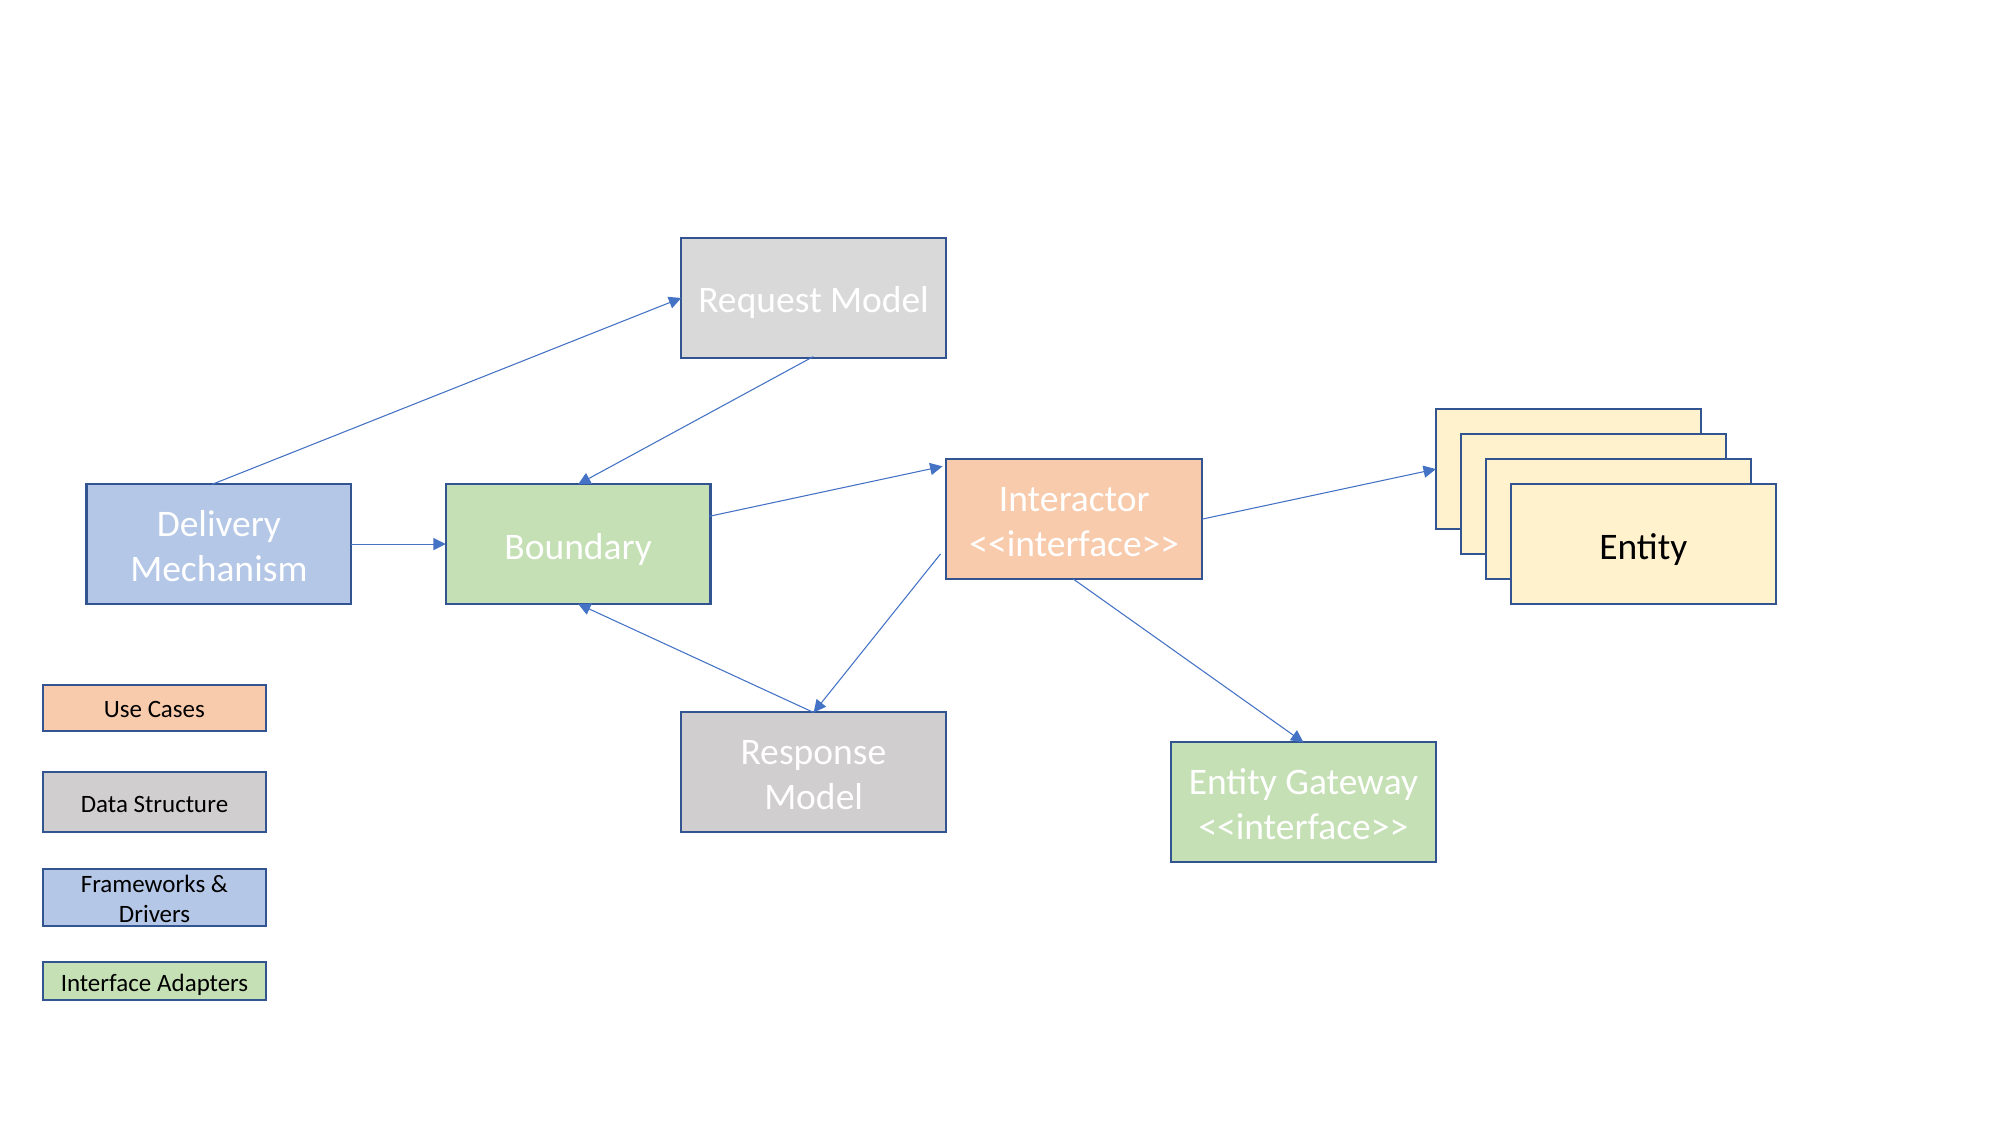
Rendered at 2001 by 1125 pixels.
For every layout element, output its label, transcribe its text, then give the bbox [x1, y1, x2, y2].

text_box Entity Gateway <<interface>> [1170, 741, 1437, 863]
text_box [813, 553, 941, 713]
text_box Entity [1435, 408, 1702, 530]
text_box Delivery Mechanism [85, 483, 352, 605]
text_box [708, 466, 943, 517]
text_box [578, 356, 814, 485]
text_box Frameworks & Drivers [42, 868, 267, 927]
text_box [1072, 578, 1304, 743]
text_box Boundary [445, 485, 712, 605]
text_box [212, 298, 682, 485]
text_box Data Structure [42, 771, 267, 833]
text_box Use Cases [42, 684, 267, 732]
text_box Entity [1510, 483, 1777, 605]
text_box Entity [1460, 433, 1727, 555]
text_box Response Model [680, 711, 947, 833]
text_box Request Model [680, 237, 947, 359]
text_box Entity [1485, 458, 1752, 580]
text_box Interface Adapters [42, 961, 267, 1001]
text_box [1202, 469, 1436, 520]
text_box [578, 603, 814, 713]
text_box Interactor <<interface>> [945, 458, 1203, 580]
